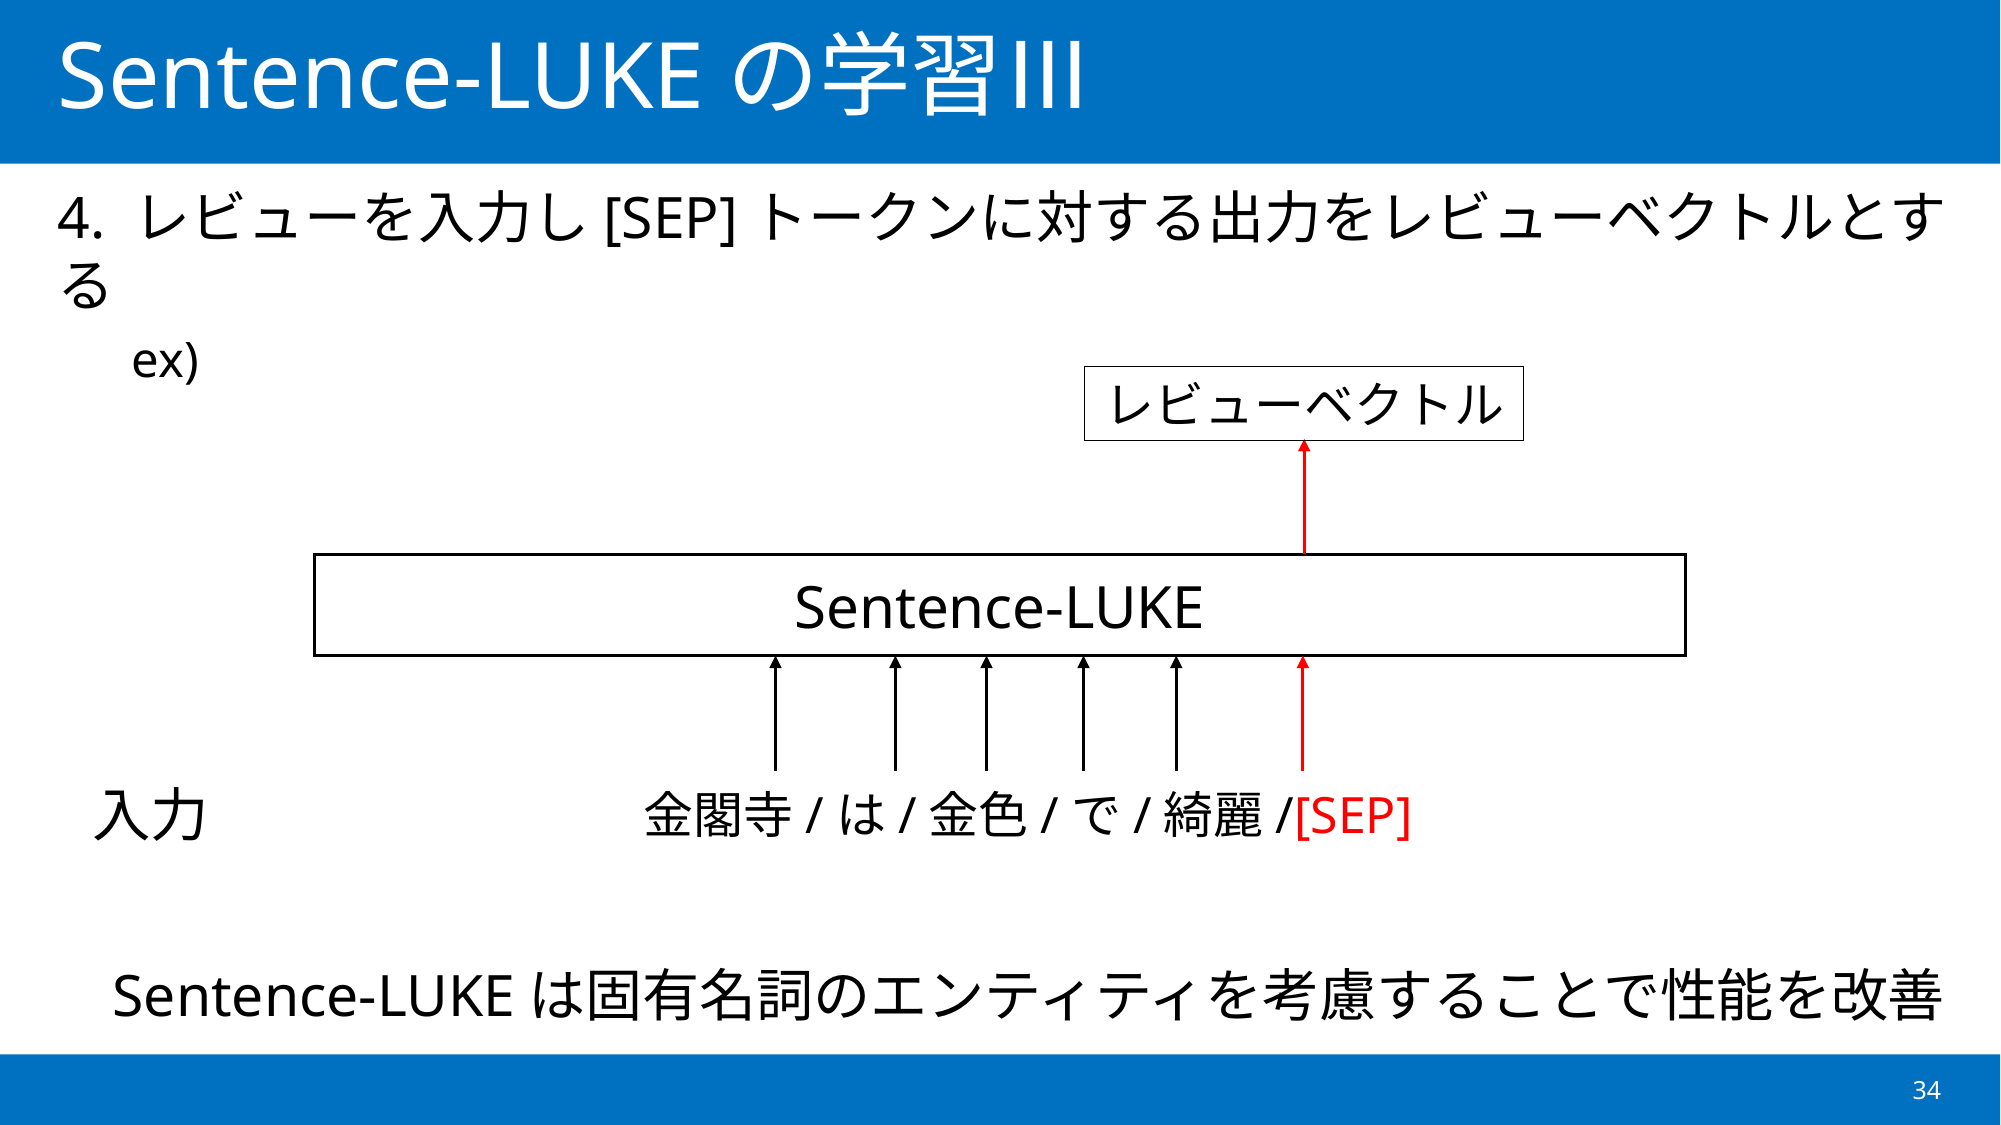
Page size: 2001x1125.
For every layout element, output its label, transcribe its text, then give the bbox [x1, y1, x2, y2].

text_box Sentence-LUKE [314, 553, 1686, 657]
text_box レビューベクトル [1084, 366, 1524, 441]
text_box 入力 [1, 771, 300, 856]
list 4. レビューを入力し[SEP]トークンに対する出力をレビューベクトルとする ex) Sentence-LUKEは固有名詞のエンティティを考慮することで性能を改善 [42, 173, 2000, 1040]
text_box 金閣寺/は/金色/で/綺麗/[SEP] [314, 776, 1743, 851]
slide_number 34 [1506, 1061, 1957, 1122]
title Sentence-LUKEの学習Ⅲ [42, 8, 1957, 149]
